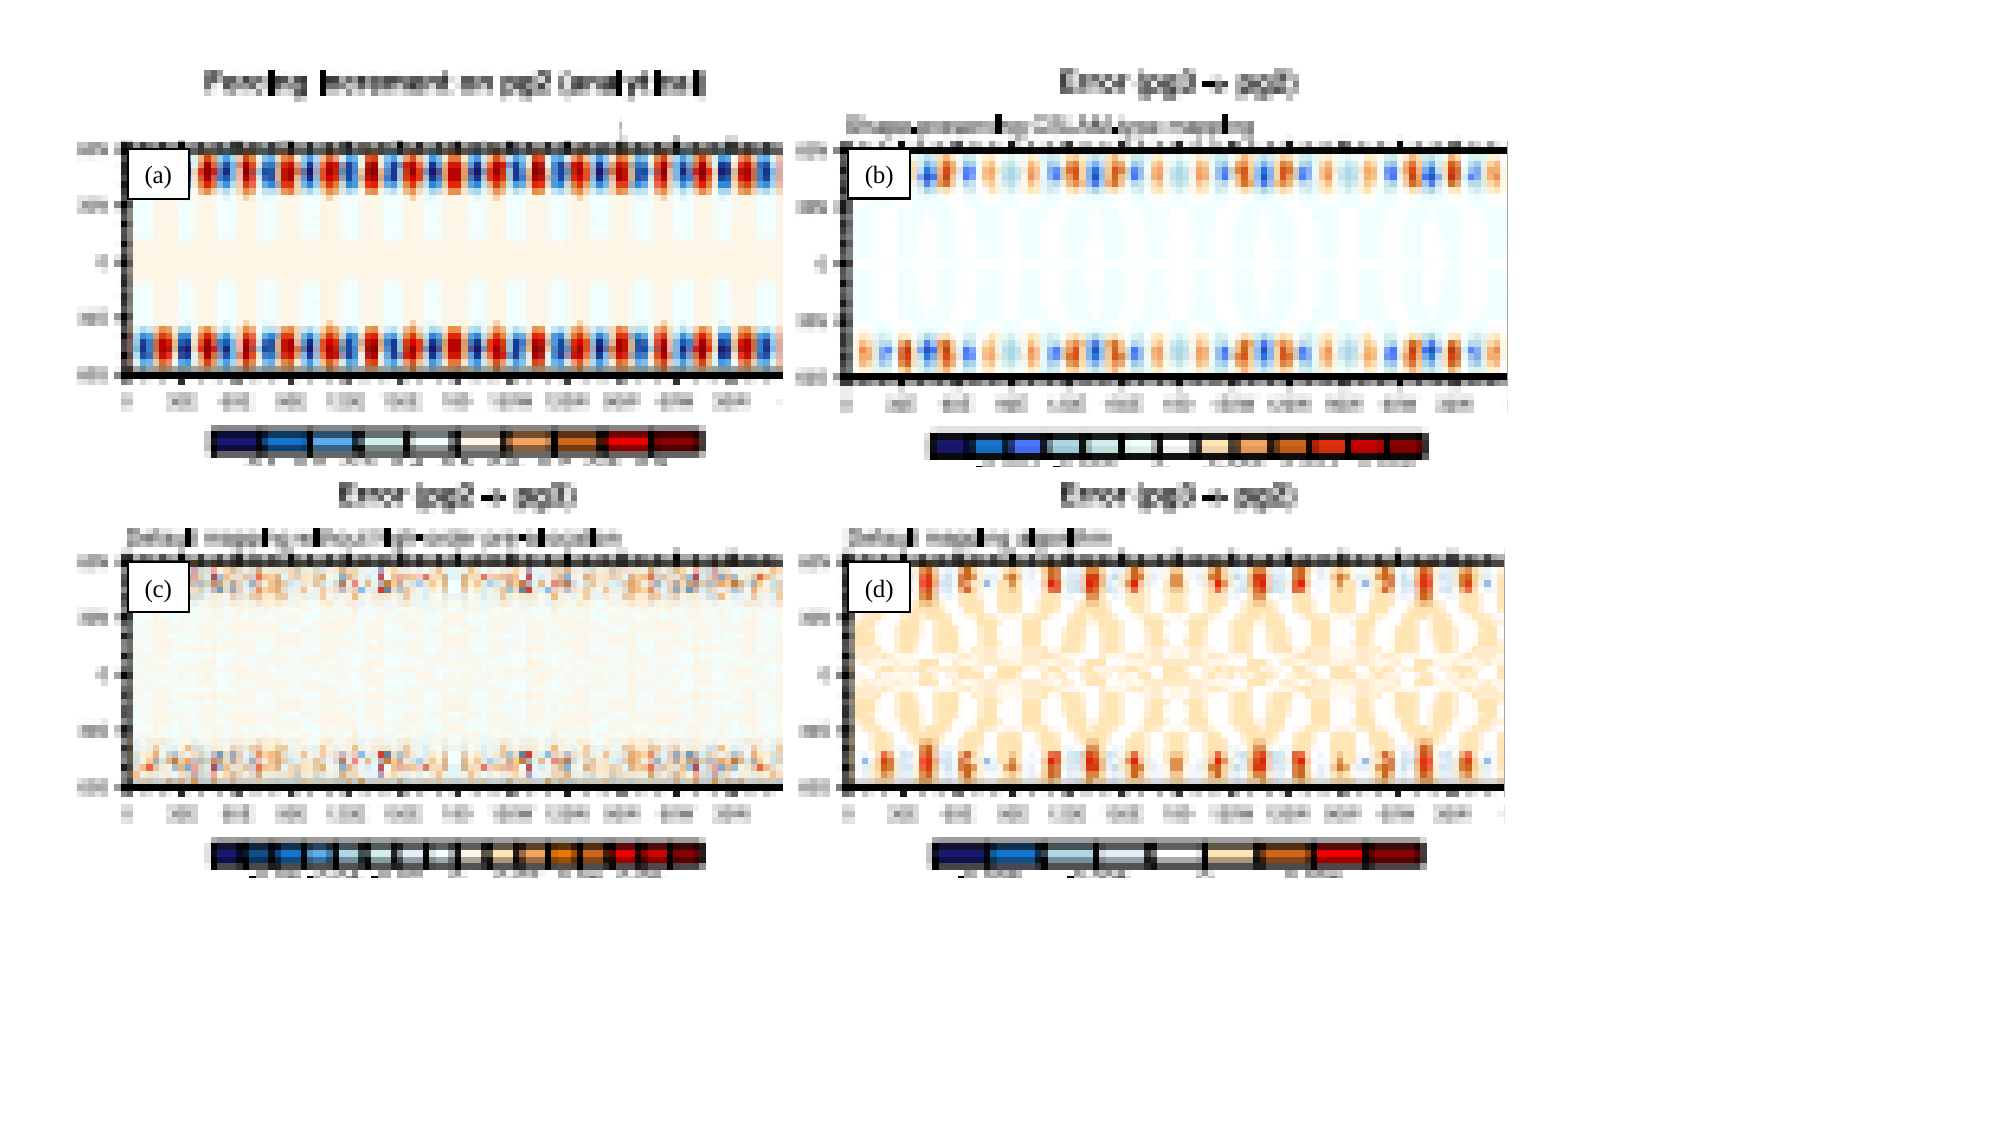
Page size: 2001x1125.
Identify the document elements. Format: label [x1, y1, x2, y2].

picture [798, 482, 1505, 878]
picture [795, 68, 1508, 467]
picture [76, 482, 783, 878]
picture [76, 70, 783, 466]
